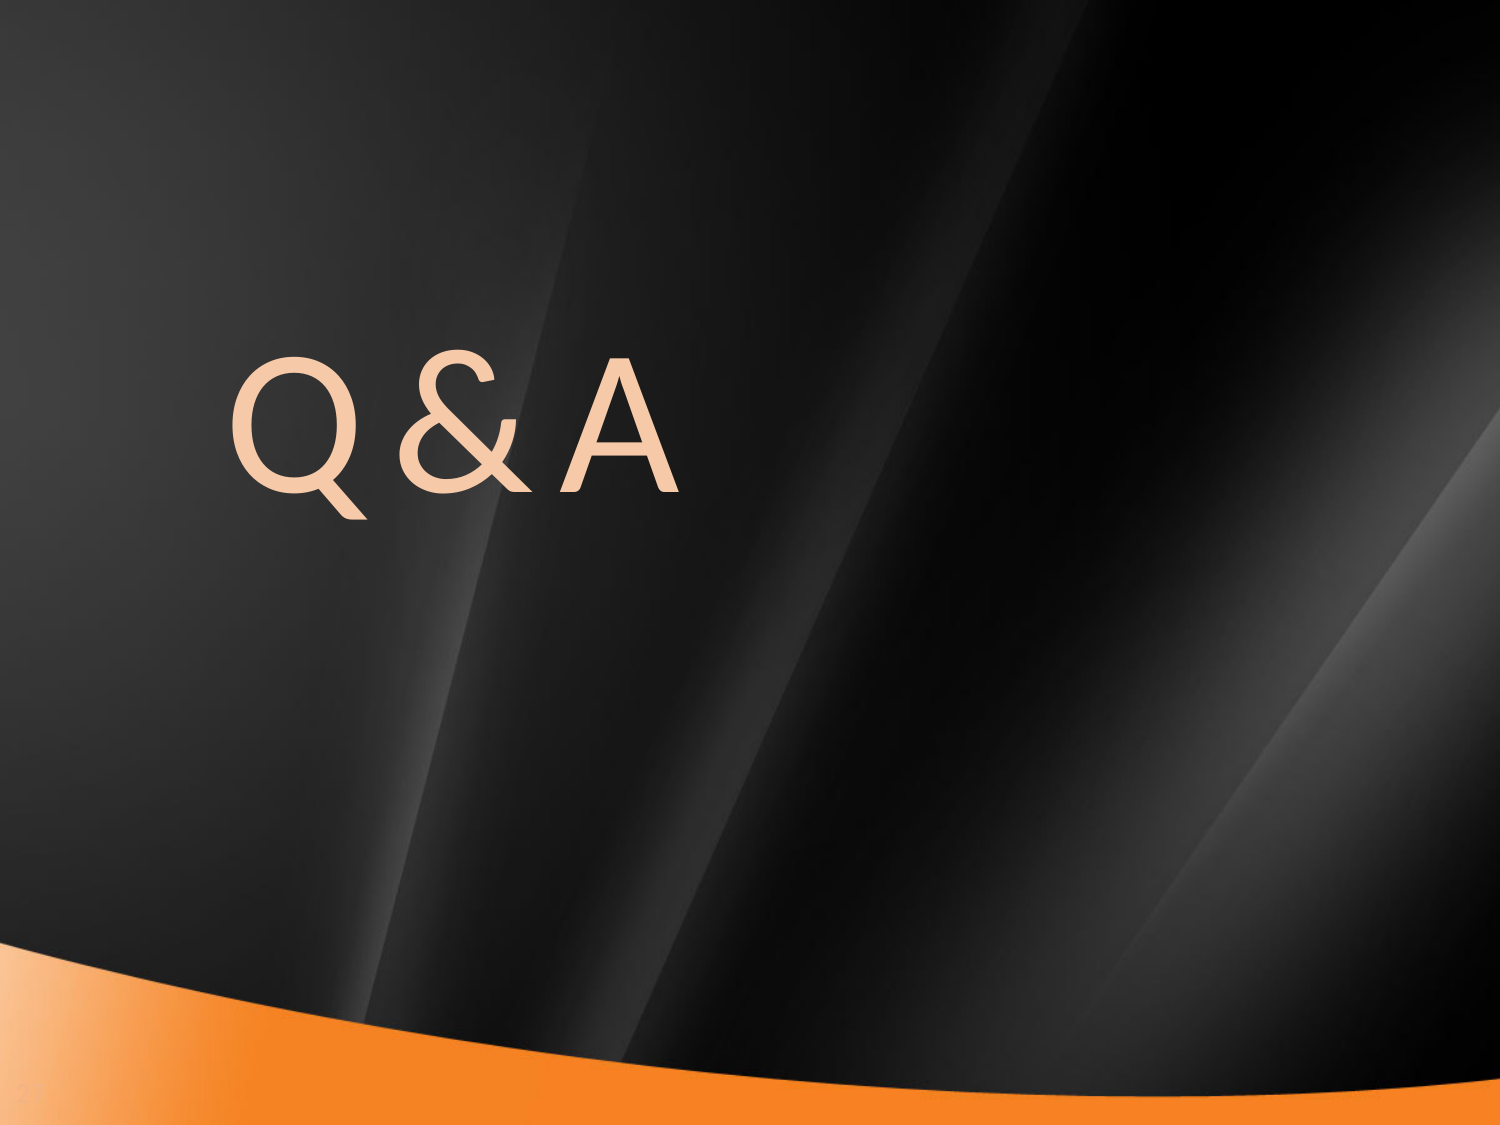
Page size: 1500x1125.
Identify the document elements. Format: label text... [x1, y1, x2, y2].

list Q & A [224, 312, 1373, 540]
picture [0, 0, 1500, 1125]
